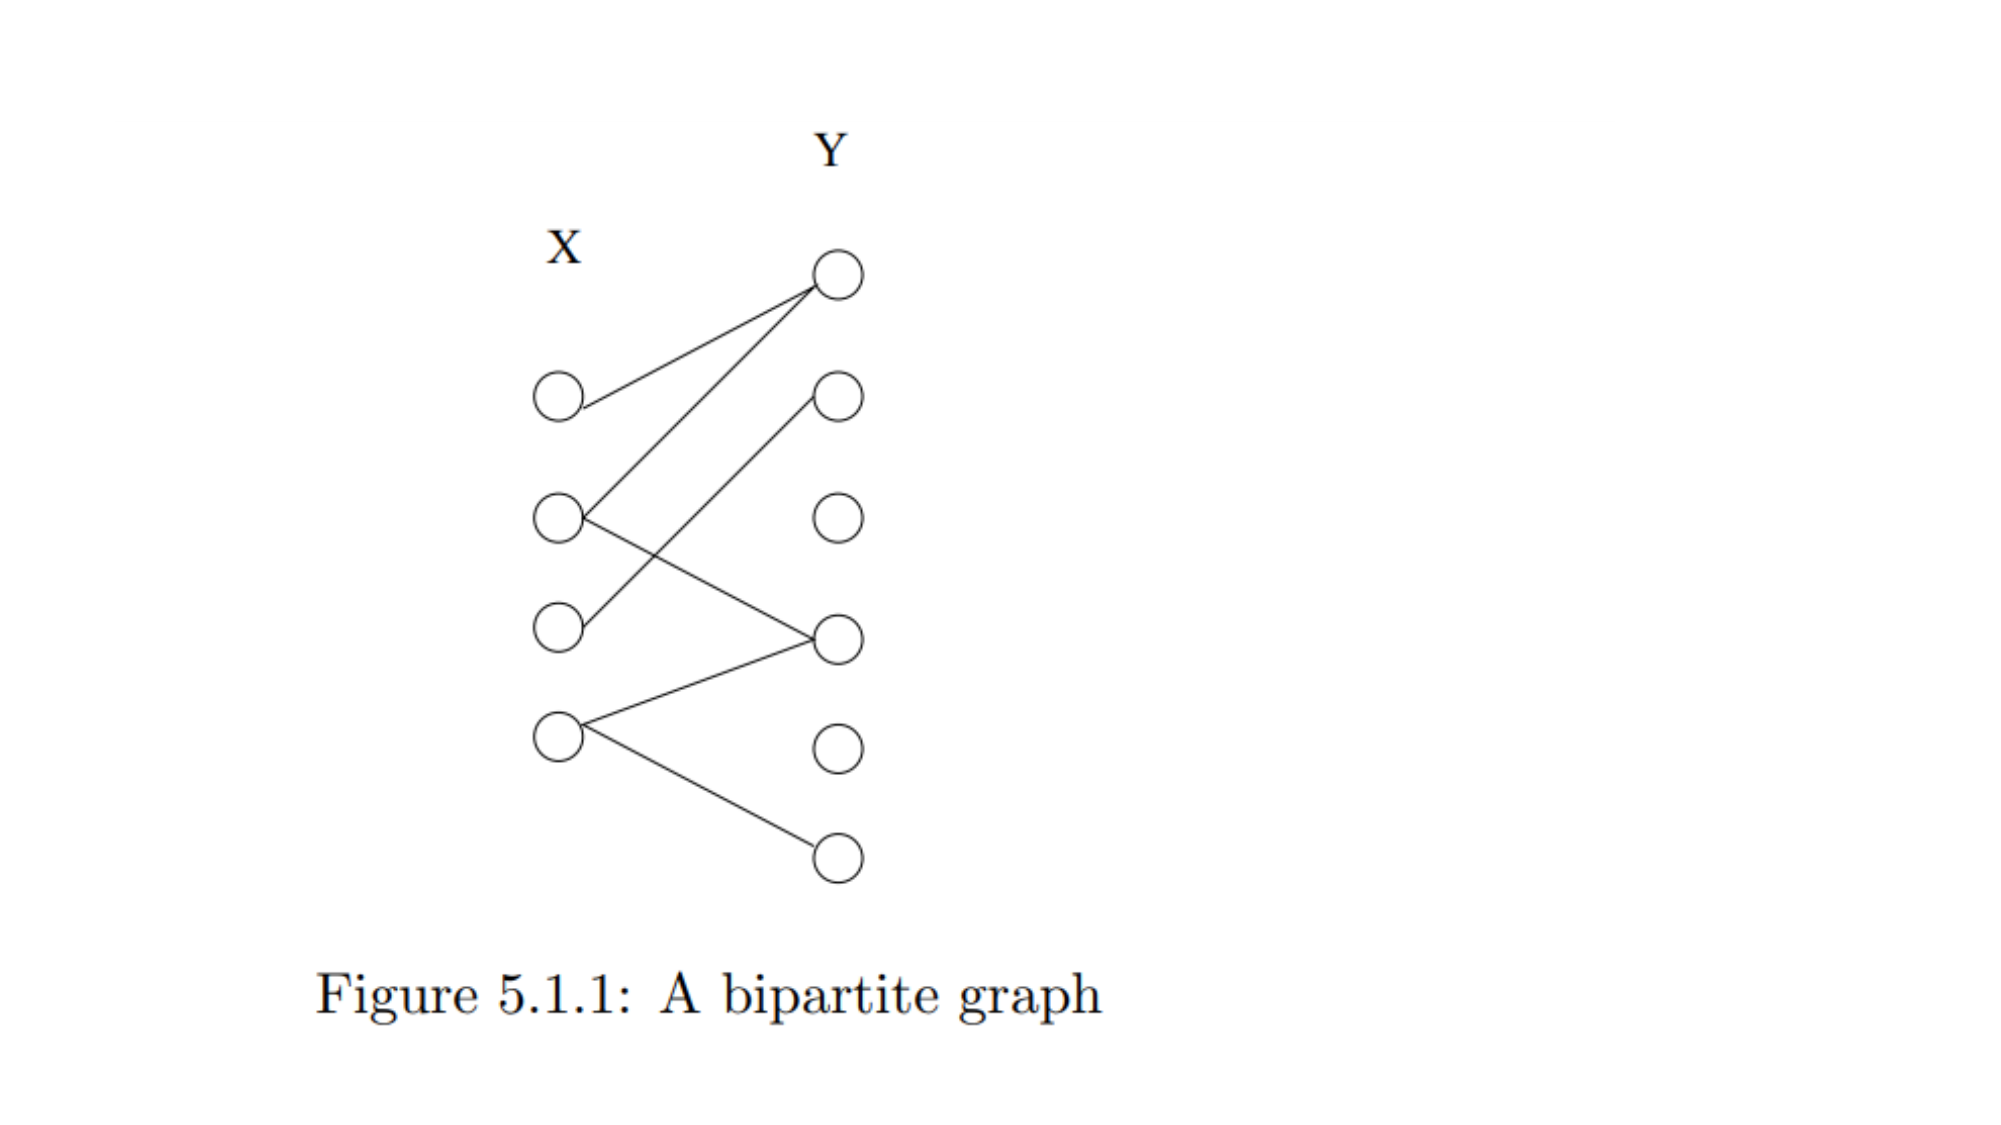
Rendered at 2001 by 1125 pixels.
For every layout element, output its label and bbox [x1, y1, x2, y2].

list [114, 120, 1615, 1081]
